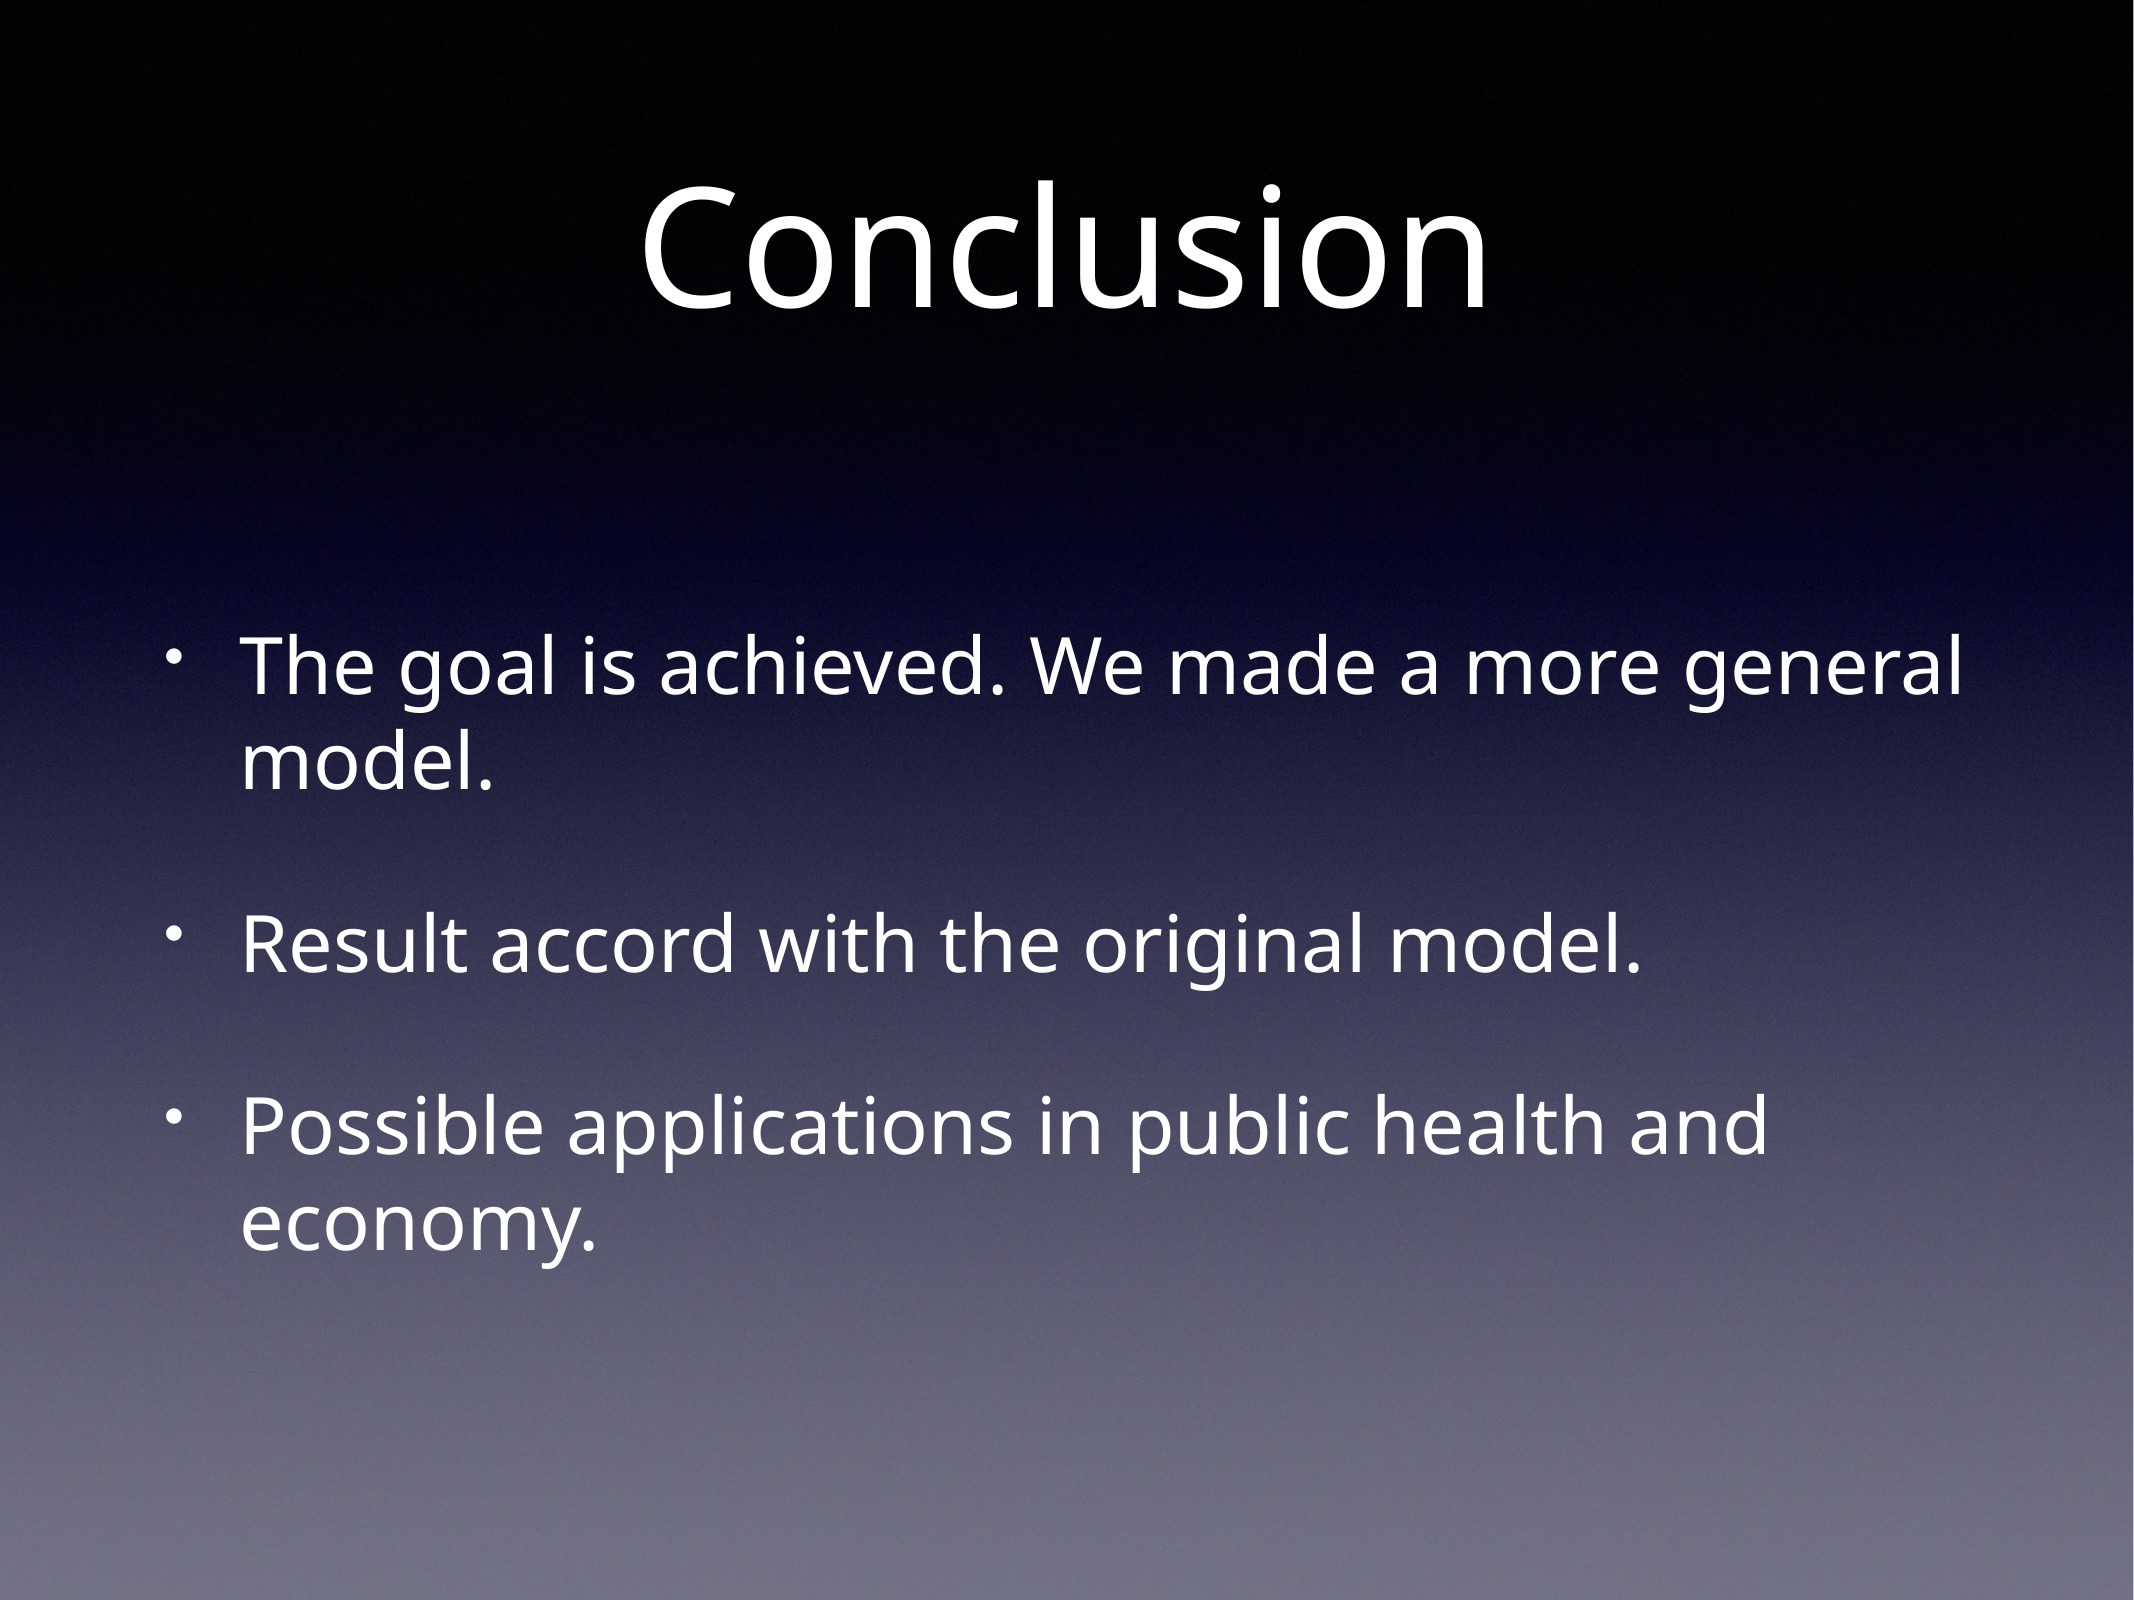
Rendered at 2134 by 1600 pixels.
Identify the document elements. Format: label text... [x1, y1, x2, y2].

list The goal is achieved. We made a more general model. Result accord with the original model. Possible applications in public health and economy. [155, 424, 1978, 1457]
title Conclusion [155, 66, 1978, 416]
picture [0, 0, 2134, 1600]
